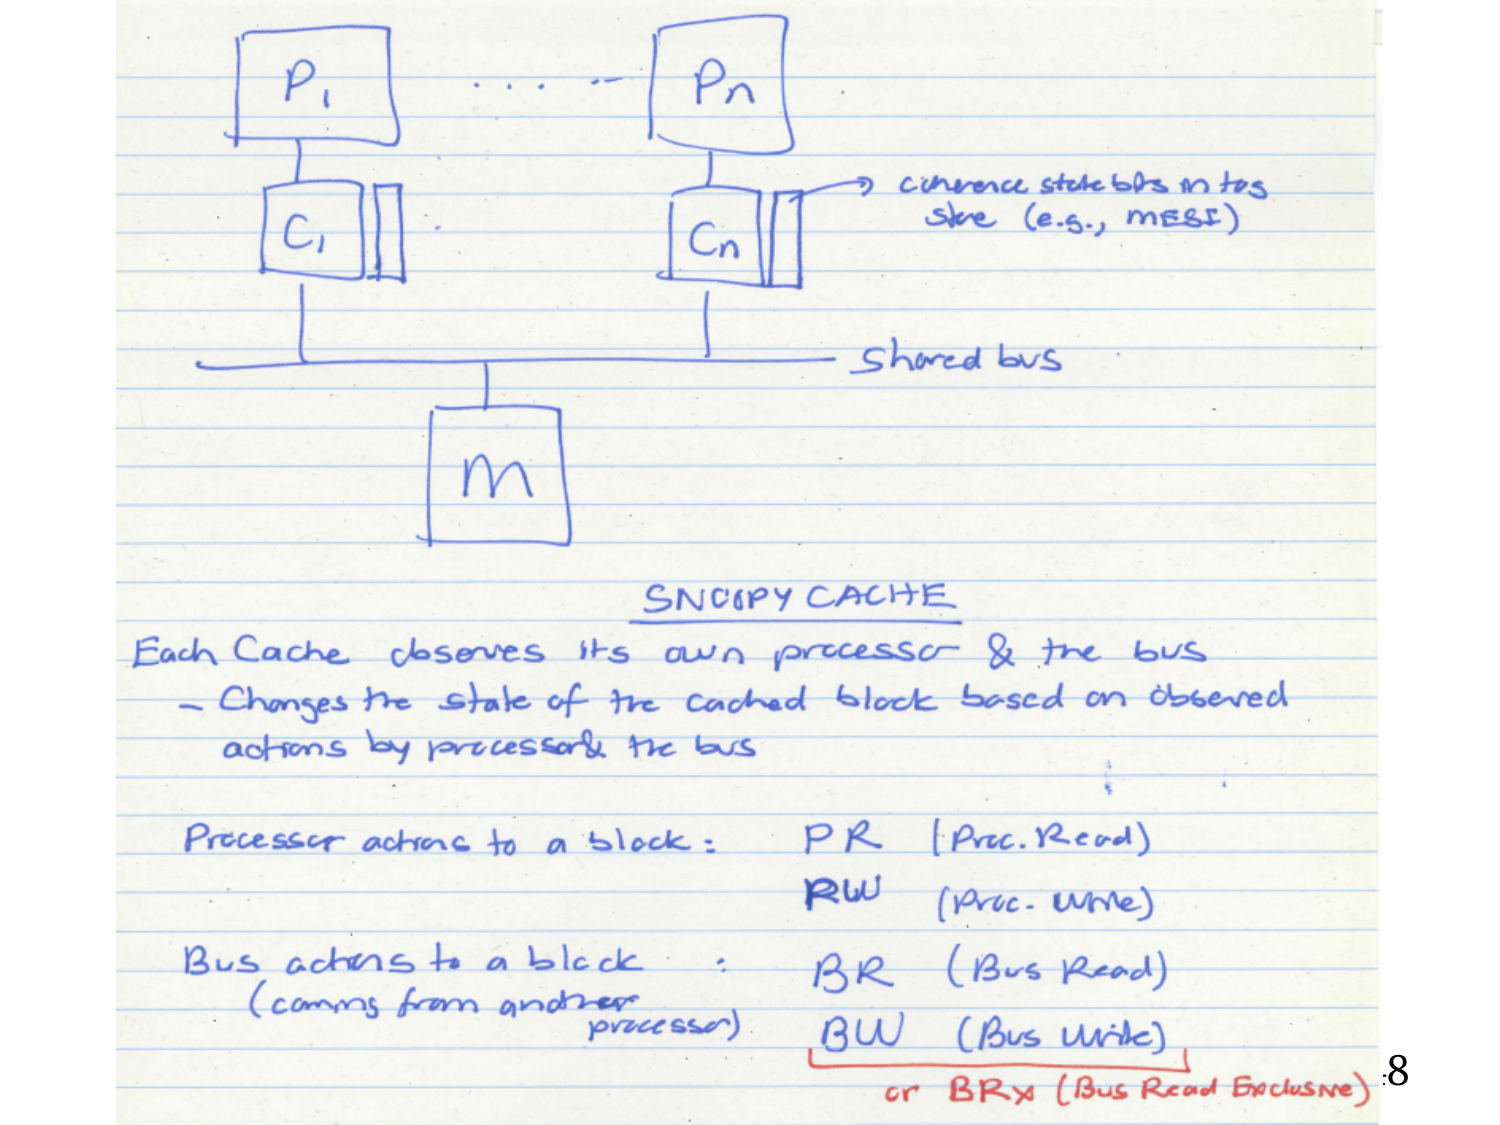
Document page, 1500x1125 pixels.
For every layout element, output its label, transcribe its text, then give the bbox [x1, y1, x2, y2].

picture [116, 0, 1383, 1125]
slide_number 48 [1387, 1042, 1425, 1103]
